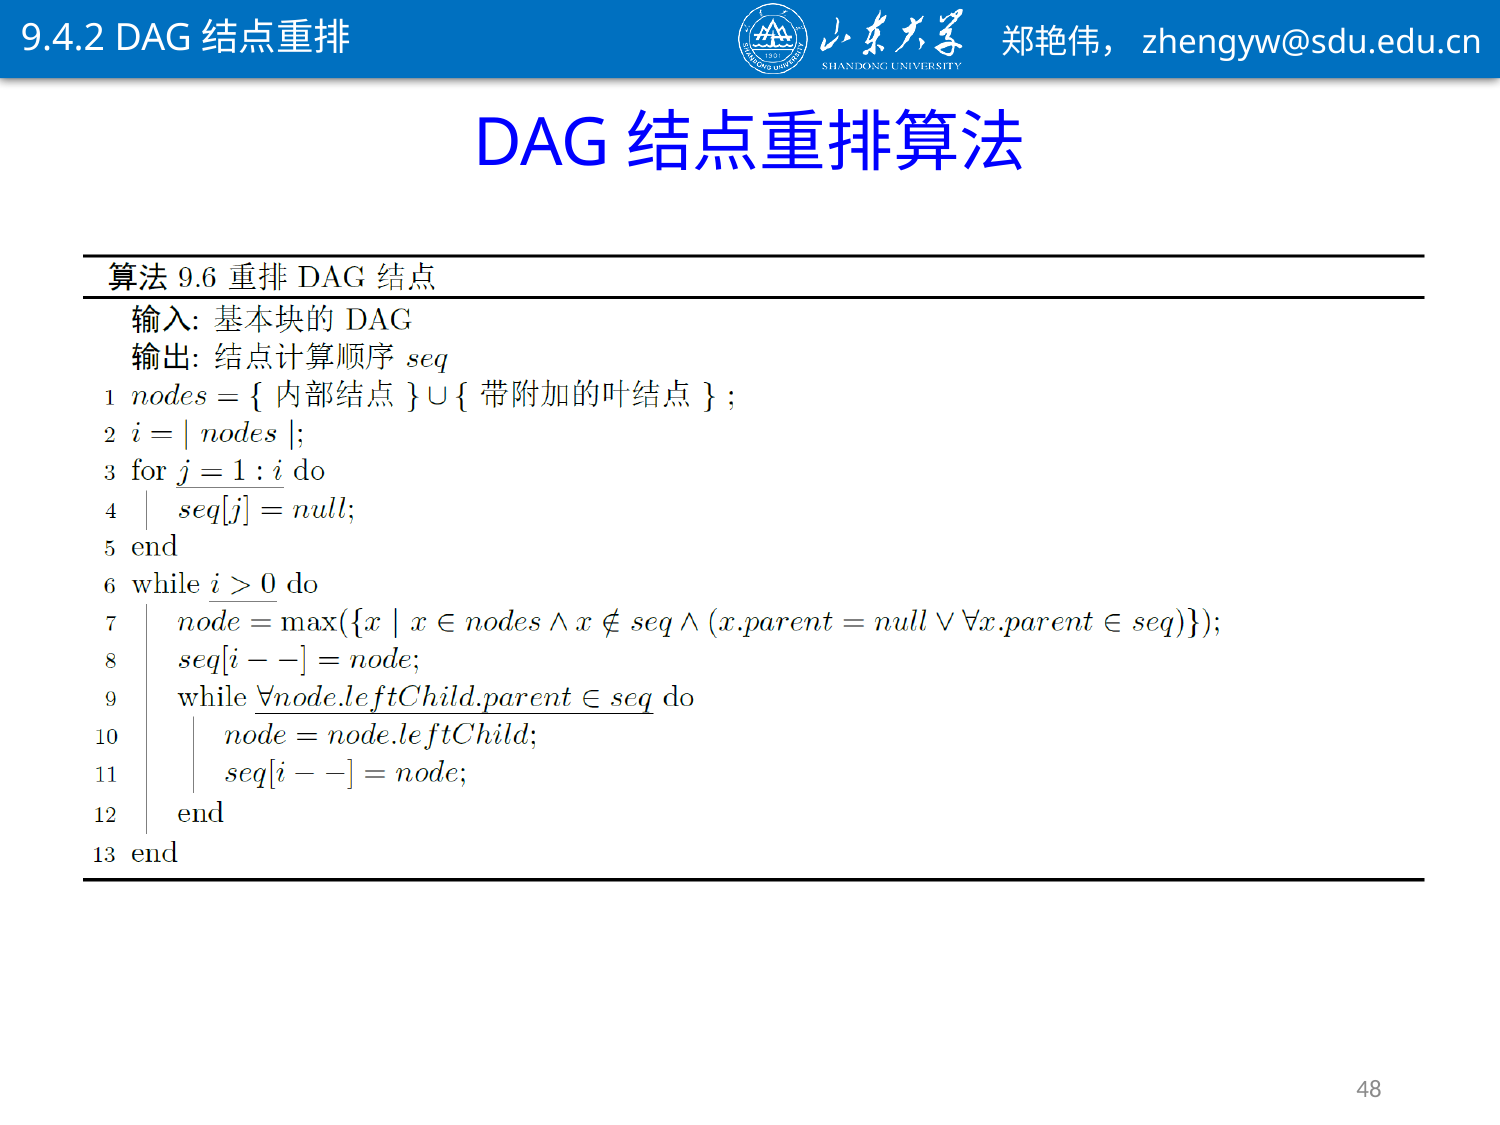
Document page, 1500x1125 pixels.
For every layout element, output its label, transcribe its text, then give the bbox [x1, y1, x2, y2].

text_box DAG结点重排算法 [0, 91, 1500, 187]
picture [738, 3, 963, 74]
text_box 9.4.2 DAG结点重排 [5, 5, 366, 66]
slide_number 48 [1059, 1057, 1397, 1118]
picture [68, 240, 1432, 885]
